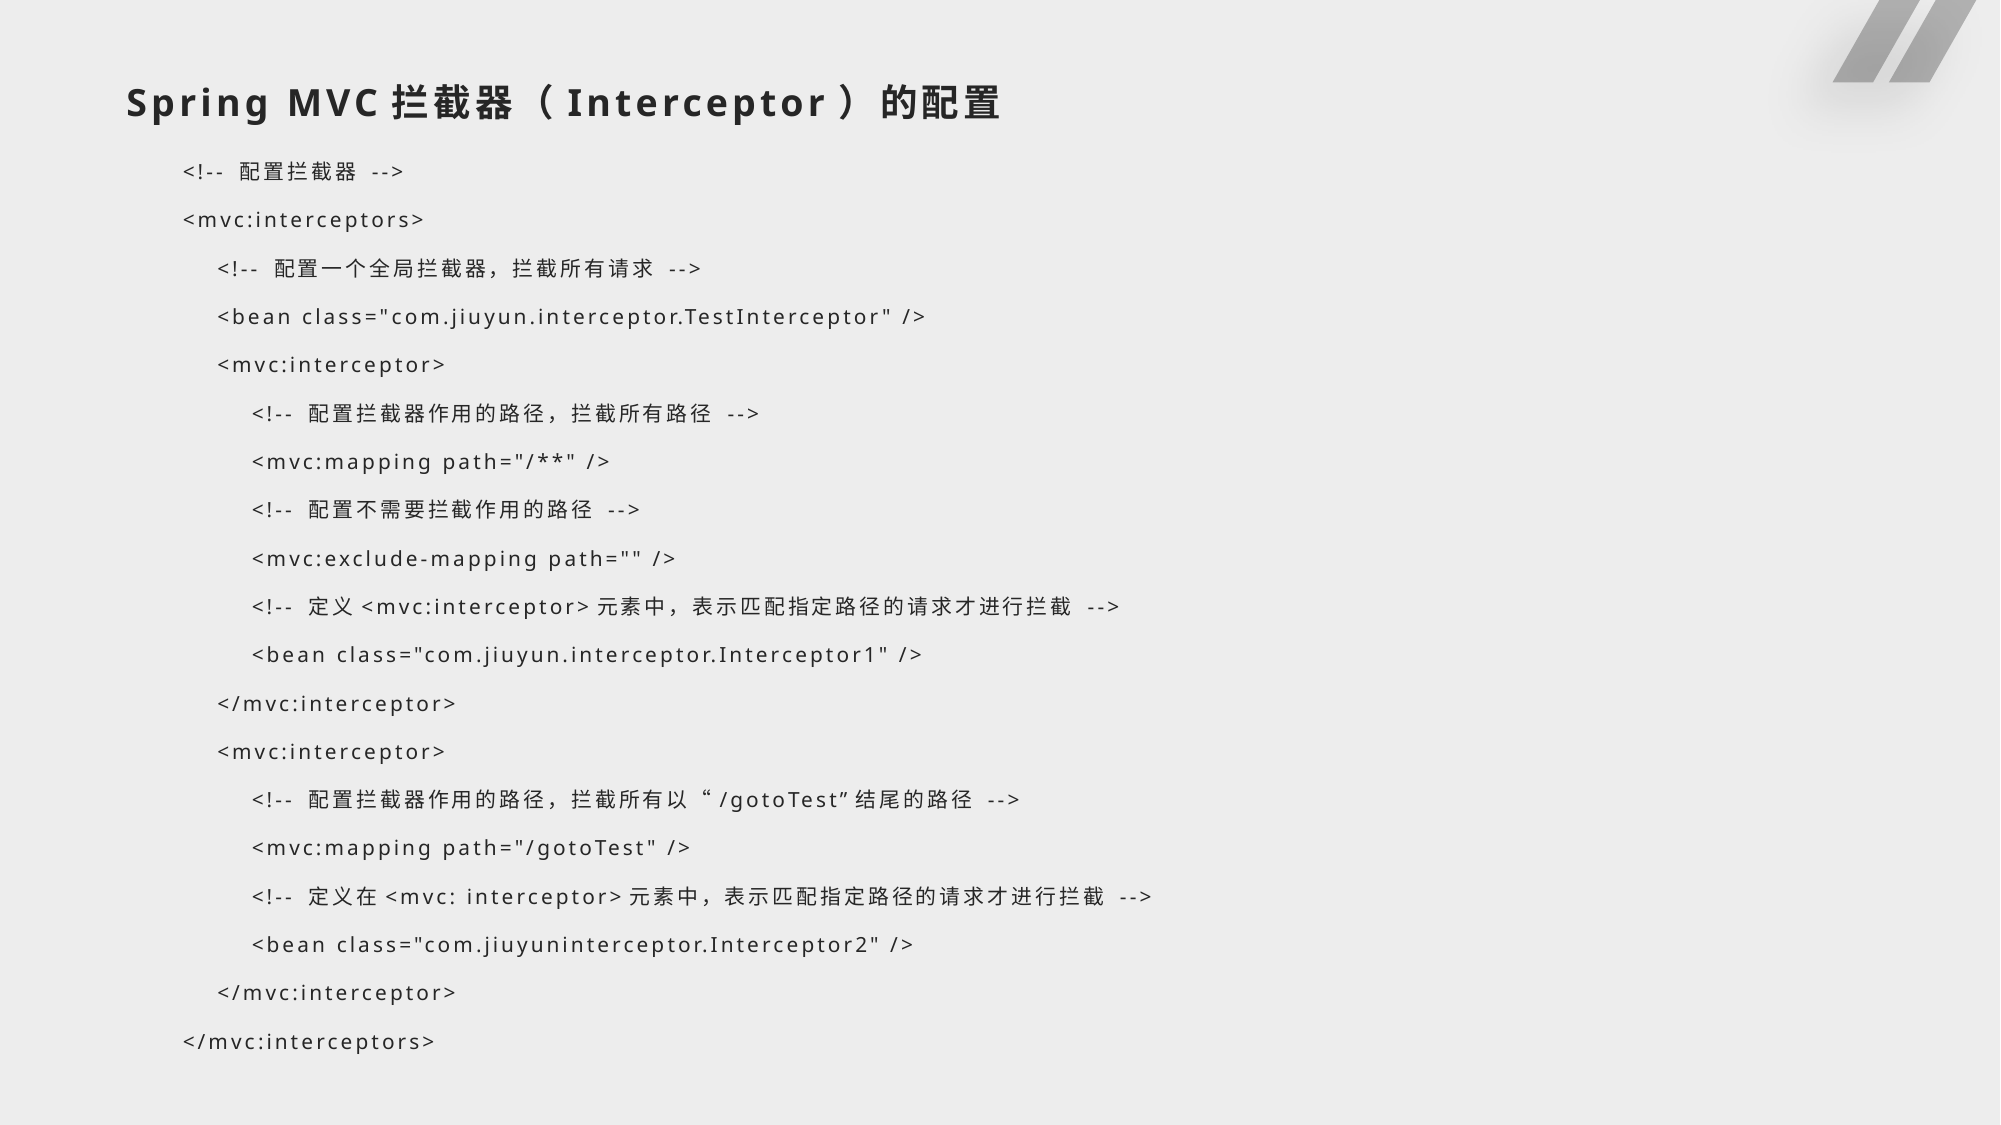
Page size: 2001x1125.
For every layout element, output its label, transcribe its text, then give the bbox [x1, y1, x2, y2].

title Spring MVC拦截器（Interceptor）的配置 [109, 72, 1891, 146]
list <!-- 配置拦截器 --> <mvc:interceptors> <!-- 配置一个全局拦截器，拦截所有请求 --> <bean class="com.jiuyun.interceptor.TestInterceptor" /> <mvc:interceptor> <!-- 配置拦截器作用的路径，拦截所有路径 --> <mvc:mapping path="/**" /> <!-- 配置不需要拦截作用的路径 --> <mvc:exclude-mapping path="" /> <!-- 定义<mvc:interceptor>元素中，表示匹配指定路径的请求才进行拦截 --> <bean class="com.jiuyun.interceptor.Interceptor1" /> </mvc:interceptor> <mvc:interceptor> <!-- 配置拦截器作用的路径，拦截所有以“/gotoTest”结尾的路径 --> <mvc:mapping path="/gotoTest" /> <!-- 定义在<mvc: interceptor>元素中，表示匹配指定路径的请求才进行拦截 --> <bean class="com.jiuyuninterceptor.Interceptor2" /> </mvc:interceptor> </mvc:interceptors> [109, 156, 1891, 1041]
